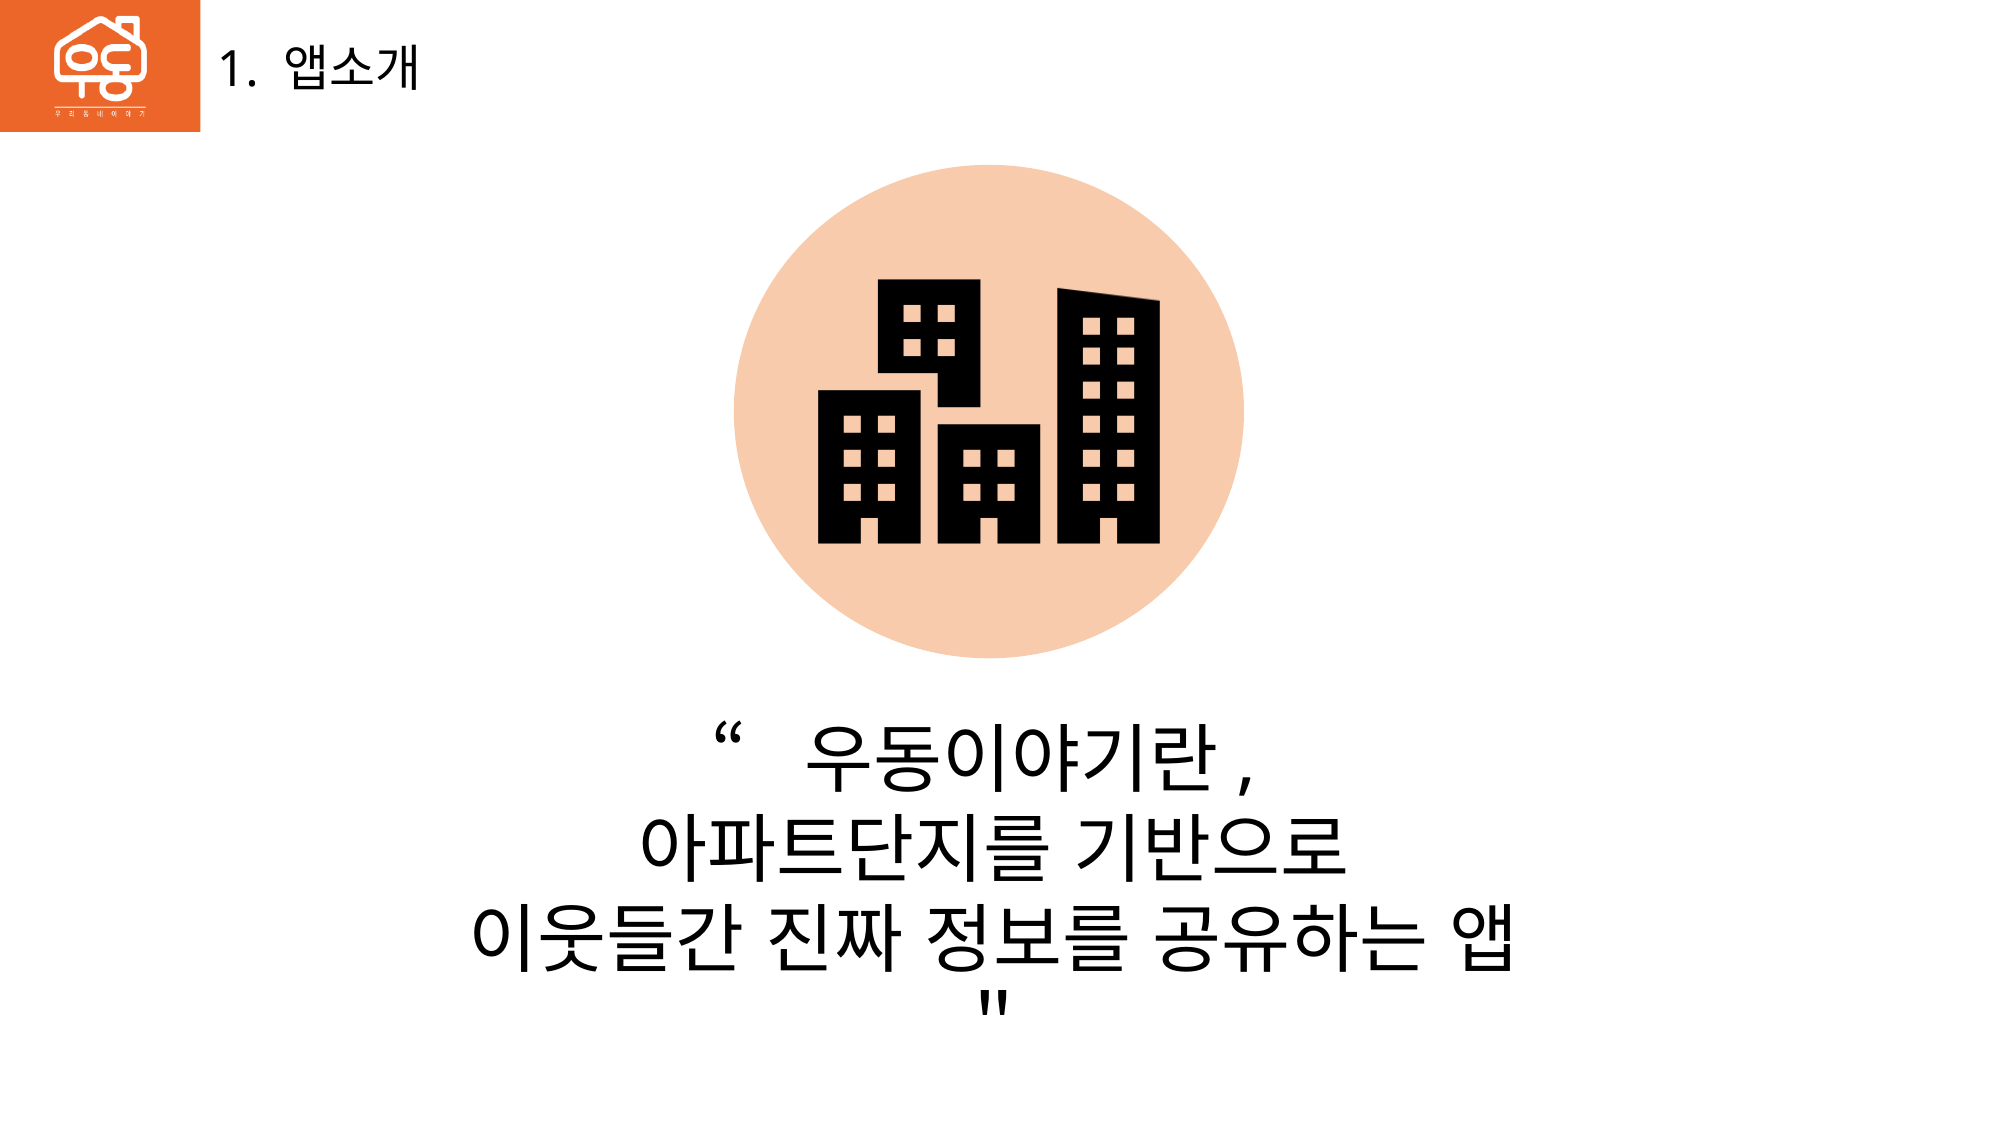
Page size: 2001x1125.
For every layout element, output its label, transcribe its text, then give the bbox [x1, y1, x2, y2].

text_box [1194, 263, 1246, 560]
picture [784, 207, 1194, 616]
text_box “우동이야기란, 아파트단지를 기반으로 이웃들간 진짜 정보를 공유하는 앱＂ [435, 703, 1553, 1079]
text_box [844, 616, 1134, 660]
picture [0, 0, 201, 132]
text_box [732, 262, 784, 561]
text_box 1. 앱소개 [202, 29, 616, 104]
text_box [844, 163, 1134, 207]
